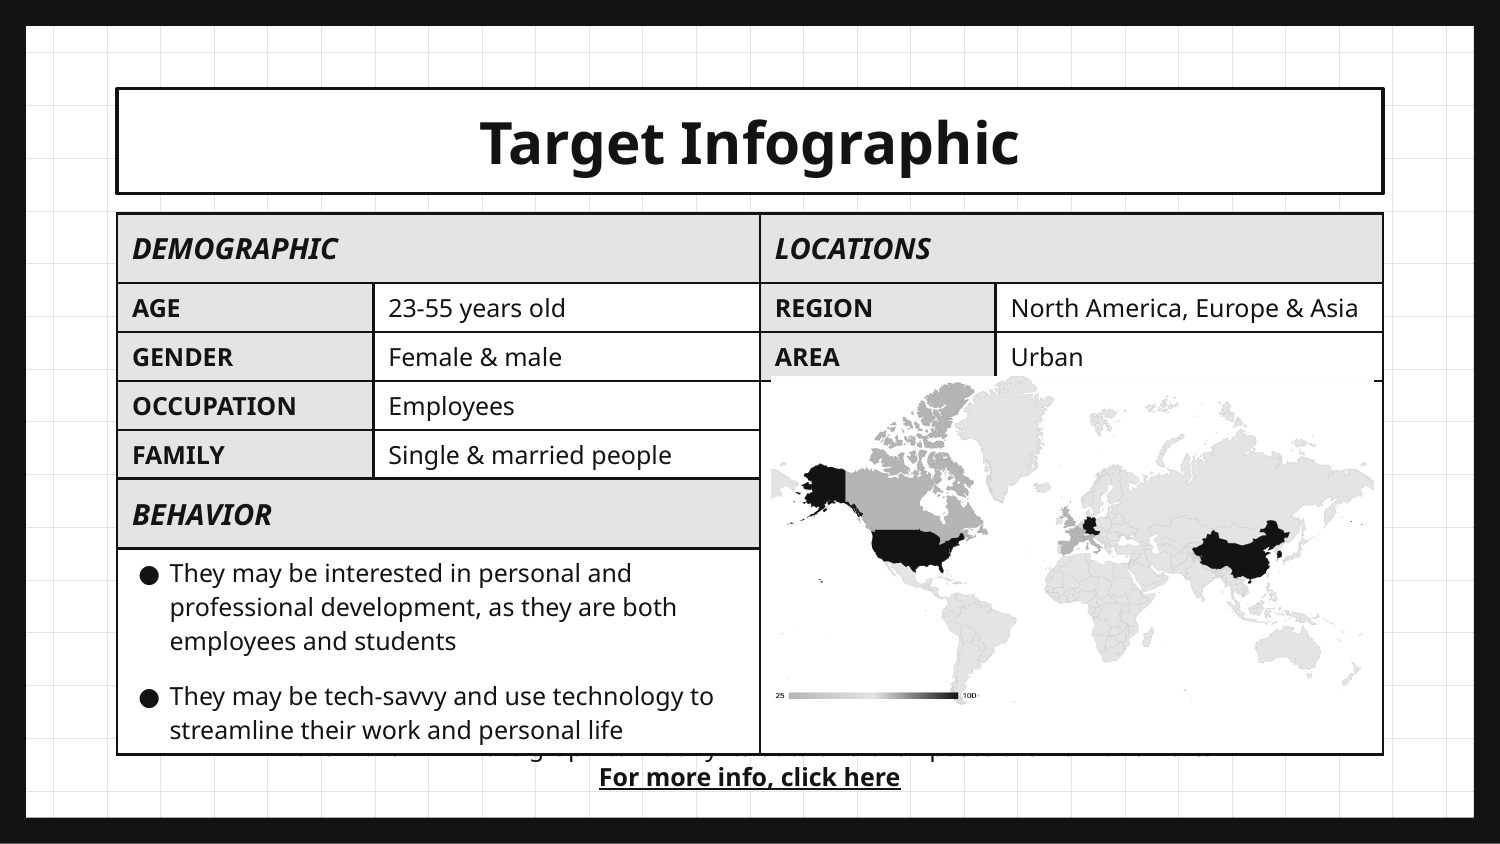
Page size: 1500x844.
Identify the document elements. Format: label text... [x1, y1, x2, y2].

table_cell North America, Europe & Asia [997, 284, 1382, 331]
table_cell They may be interested in personal and professional development, as they are both employees and students They may be tech-savvy and use technology to streamline their work and personal life [118, 550, 759, 753]
table_cell REGION [761, 284, 994, 331]
table_cell AGE [118, 284, 372, 331]
table_cell Single & married people [375, 431, 759, 477]
table_cell [761, 382, 1382, 753]
table_cell Female & male [375, 333, 759, 380]
table_cell OCCUPATION [118, 382, 372, 429]
table_cell GENDER [118, 333, 372, 380]
table_header DEMOGRAPHIC [118, 215, 759, 282]
table_cell FAMILY [118, 431, 372, 477]
title Target Infographic [115, 87, 1385, 195]
table_cell Urban [997, 333, 1382, 380]
table_cell AREA [761, 333, 994, 380]
table_header LOCATIONS [761, 215, 1382, 282]
picture [771, 375, 1374, 706]
table_cell 23-55 years old [375, 284, 759, 331]
text_box Follow the link in the graph to modify its data and then paste the new one here. For more info, click here [116, 756, 1383, 781]
table_cell BEHAVIOR [118, 480, 759, 547]
table_cell Employees [375, 382, 759, 429]
